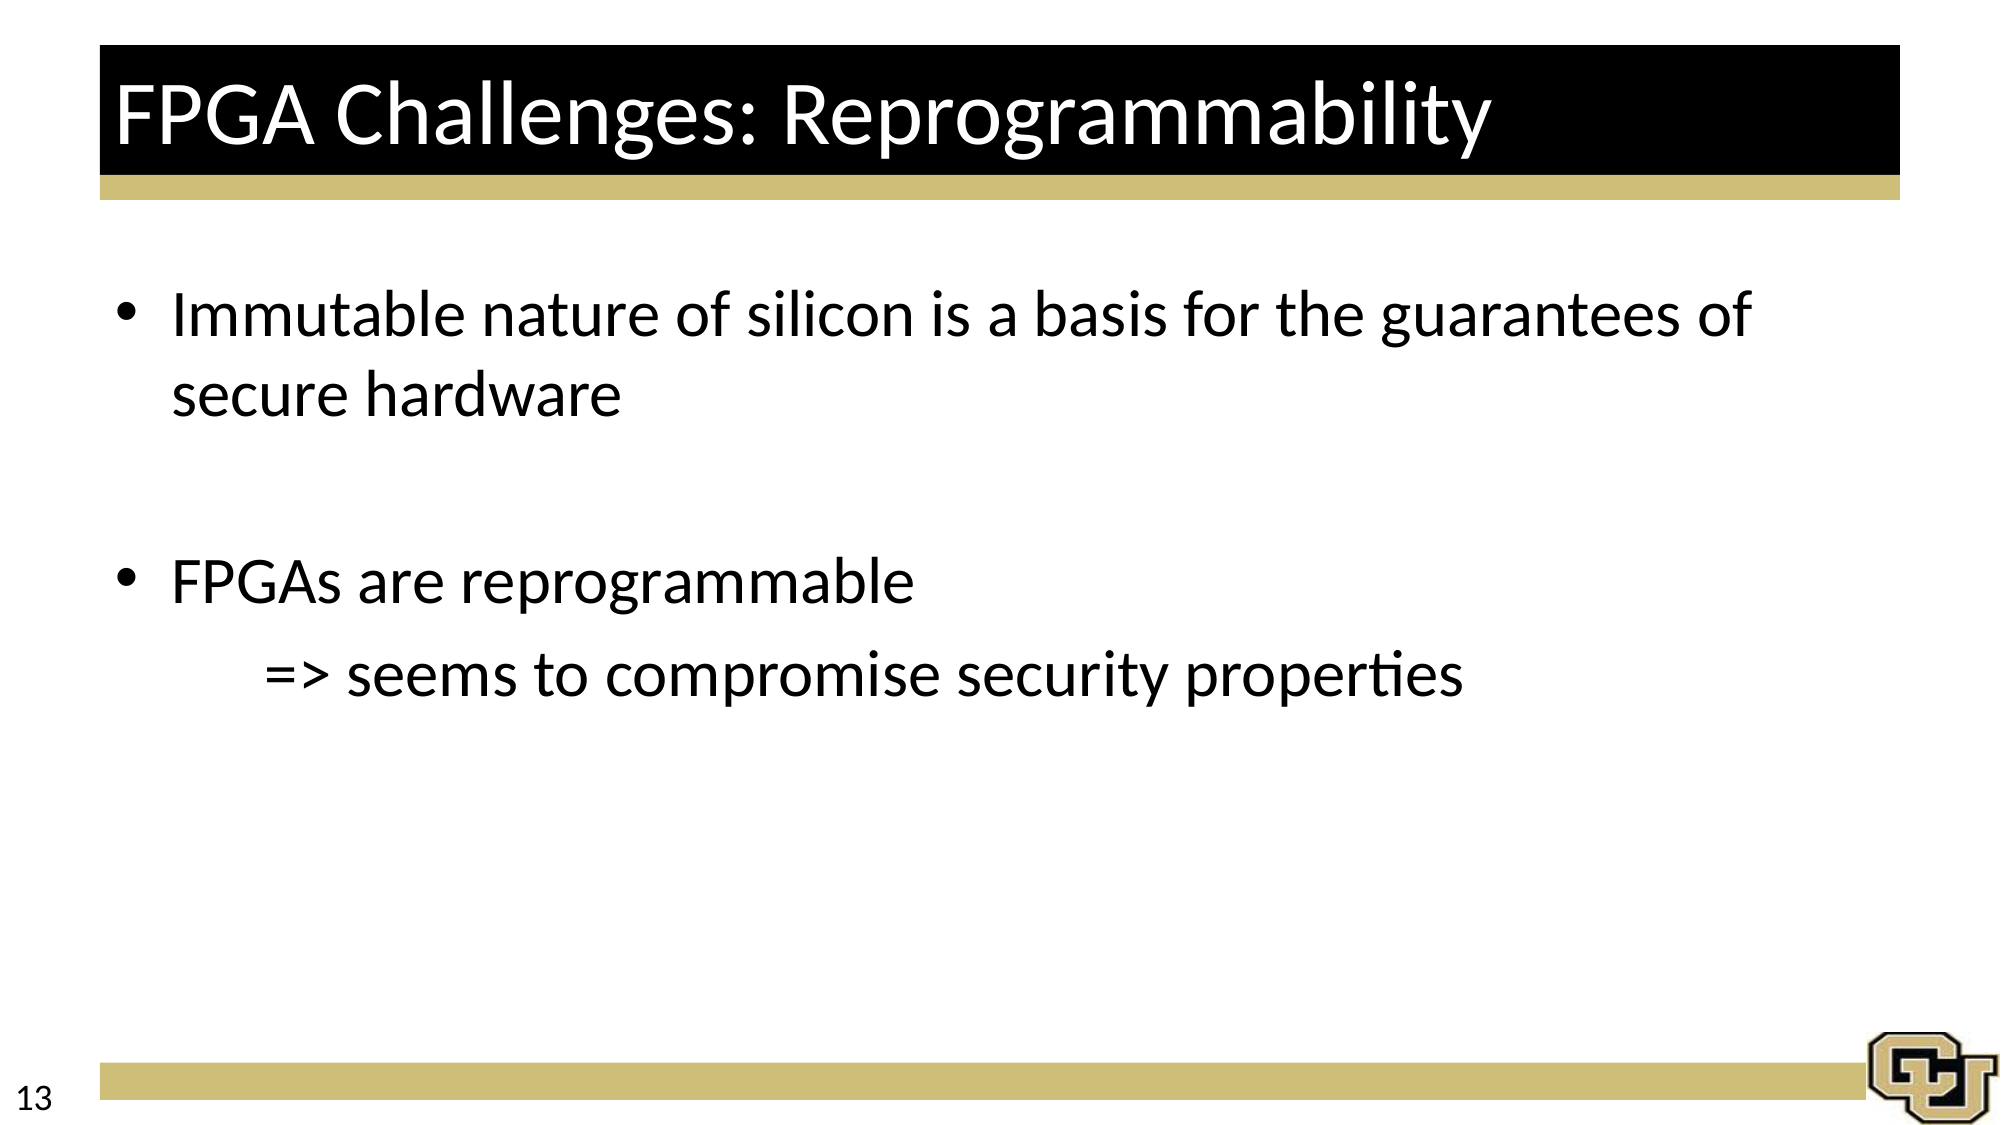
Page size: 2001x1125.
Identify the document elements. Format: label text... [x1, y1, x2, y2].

title FPGA Challenges: Reprogrammability [99, 45, 1900, 175]
slide_number 13 [0, 1065, 467, 1125]
picture [1866, 1032, 2000, 1125]
list Immutable nature of silicon is a basis for the guarantees of secure hardware FPGAs are reprogrammable => seems to compromise security properties [99, 262, 1900, 1005]
